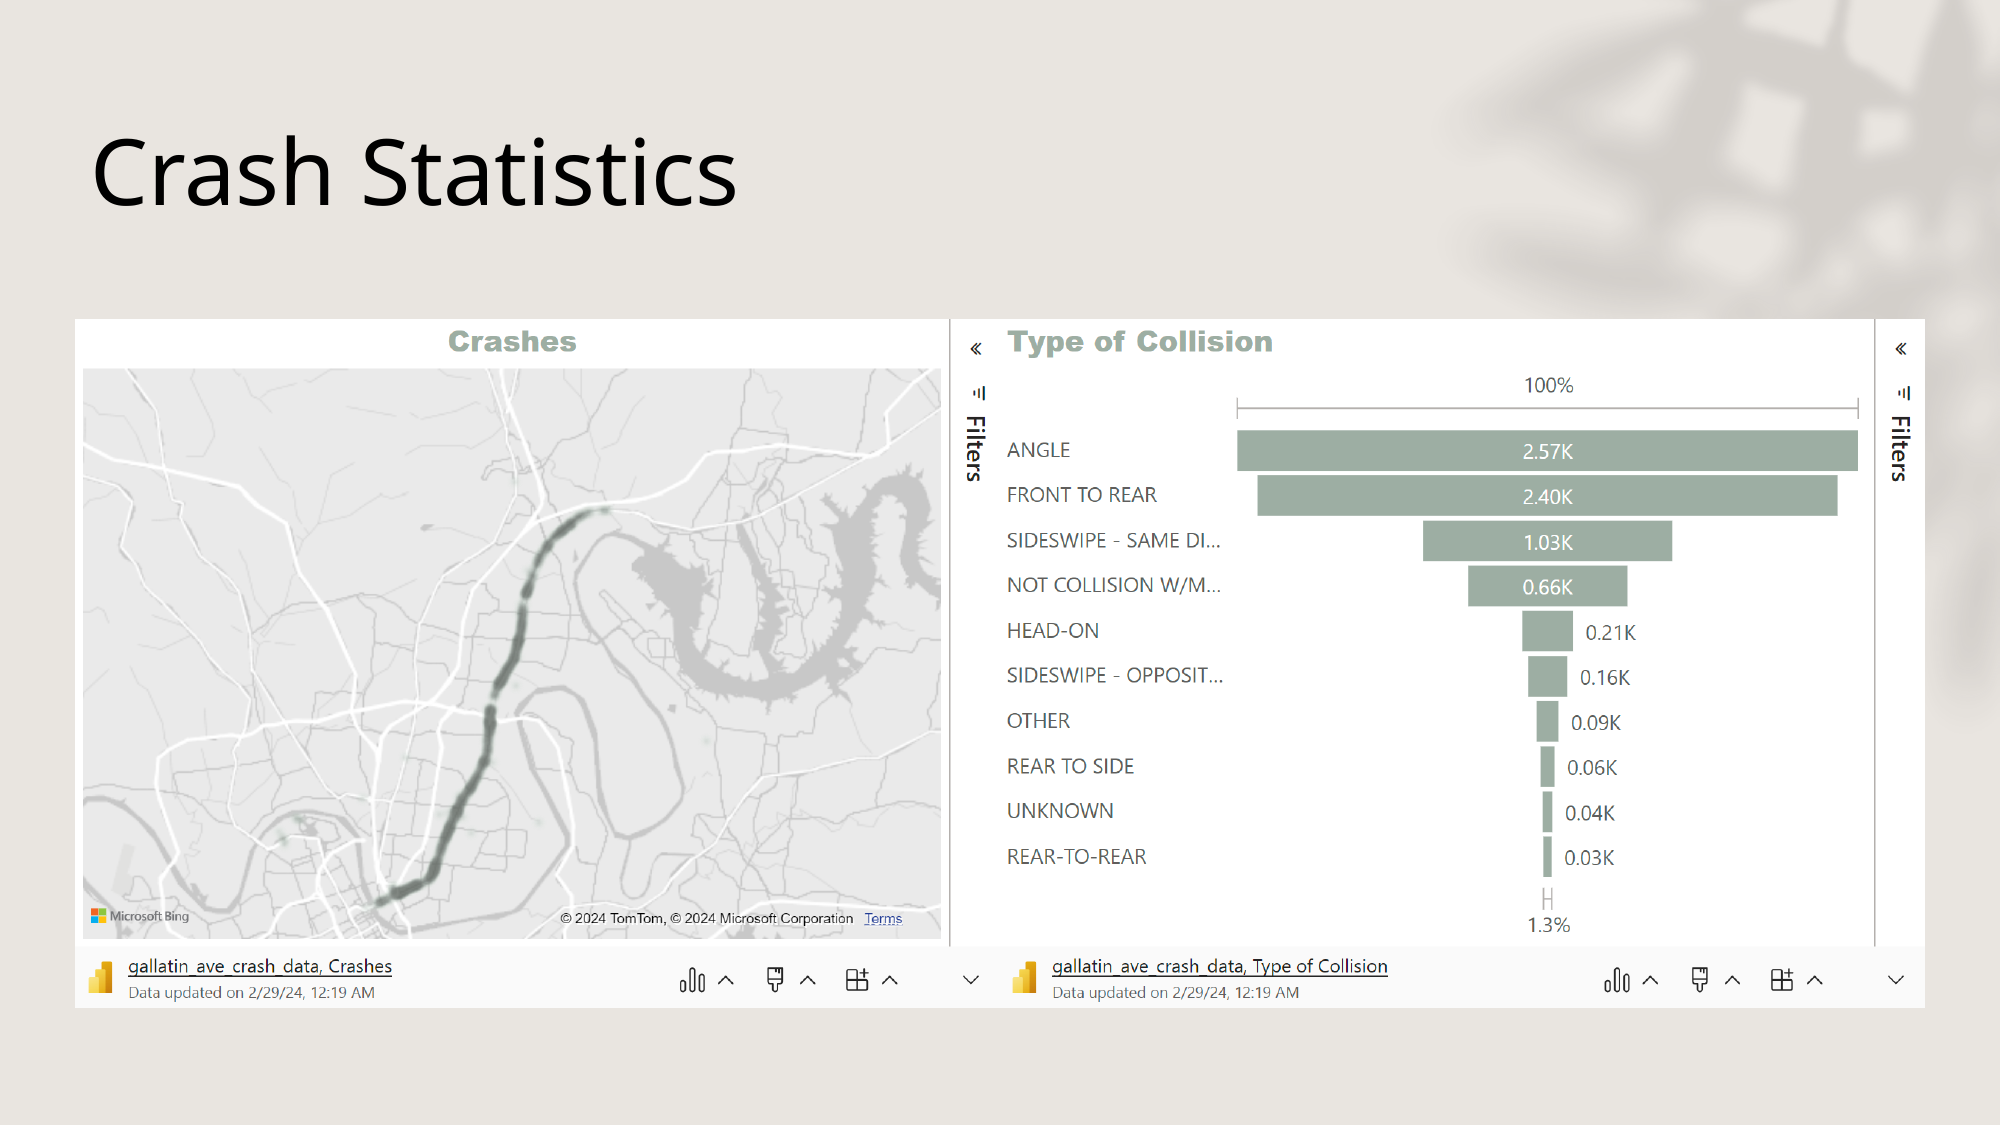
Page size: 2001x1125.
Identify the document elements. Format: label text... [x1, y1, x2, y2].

title Crash Statistics [75, 60, 1863, 278]
picture [75, 319, 1925, 1008]
